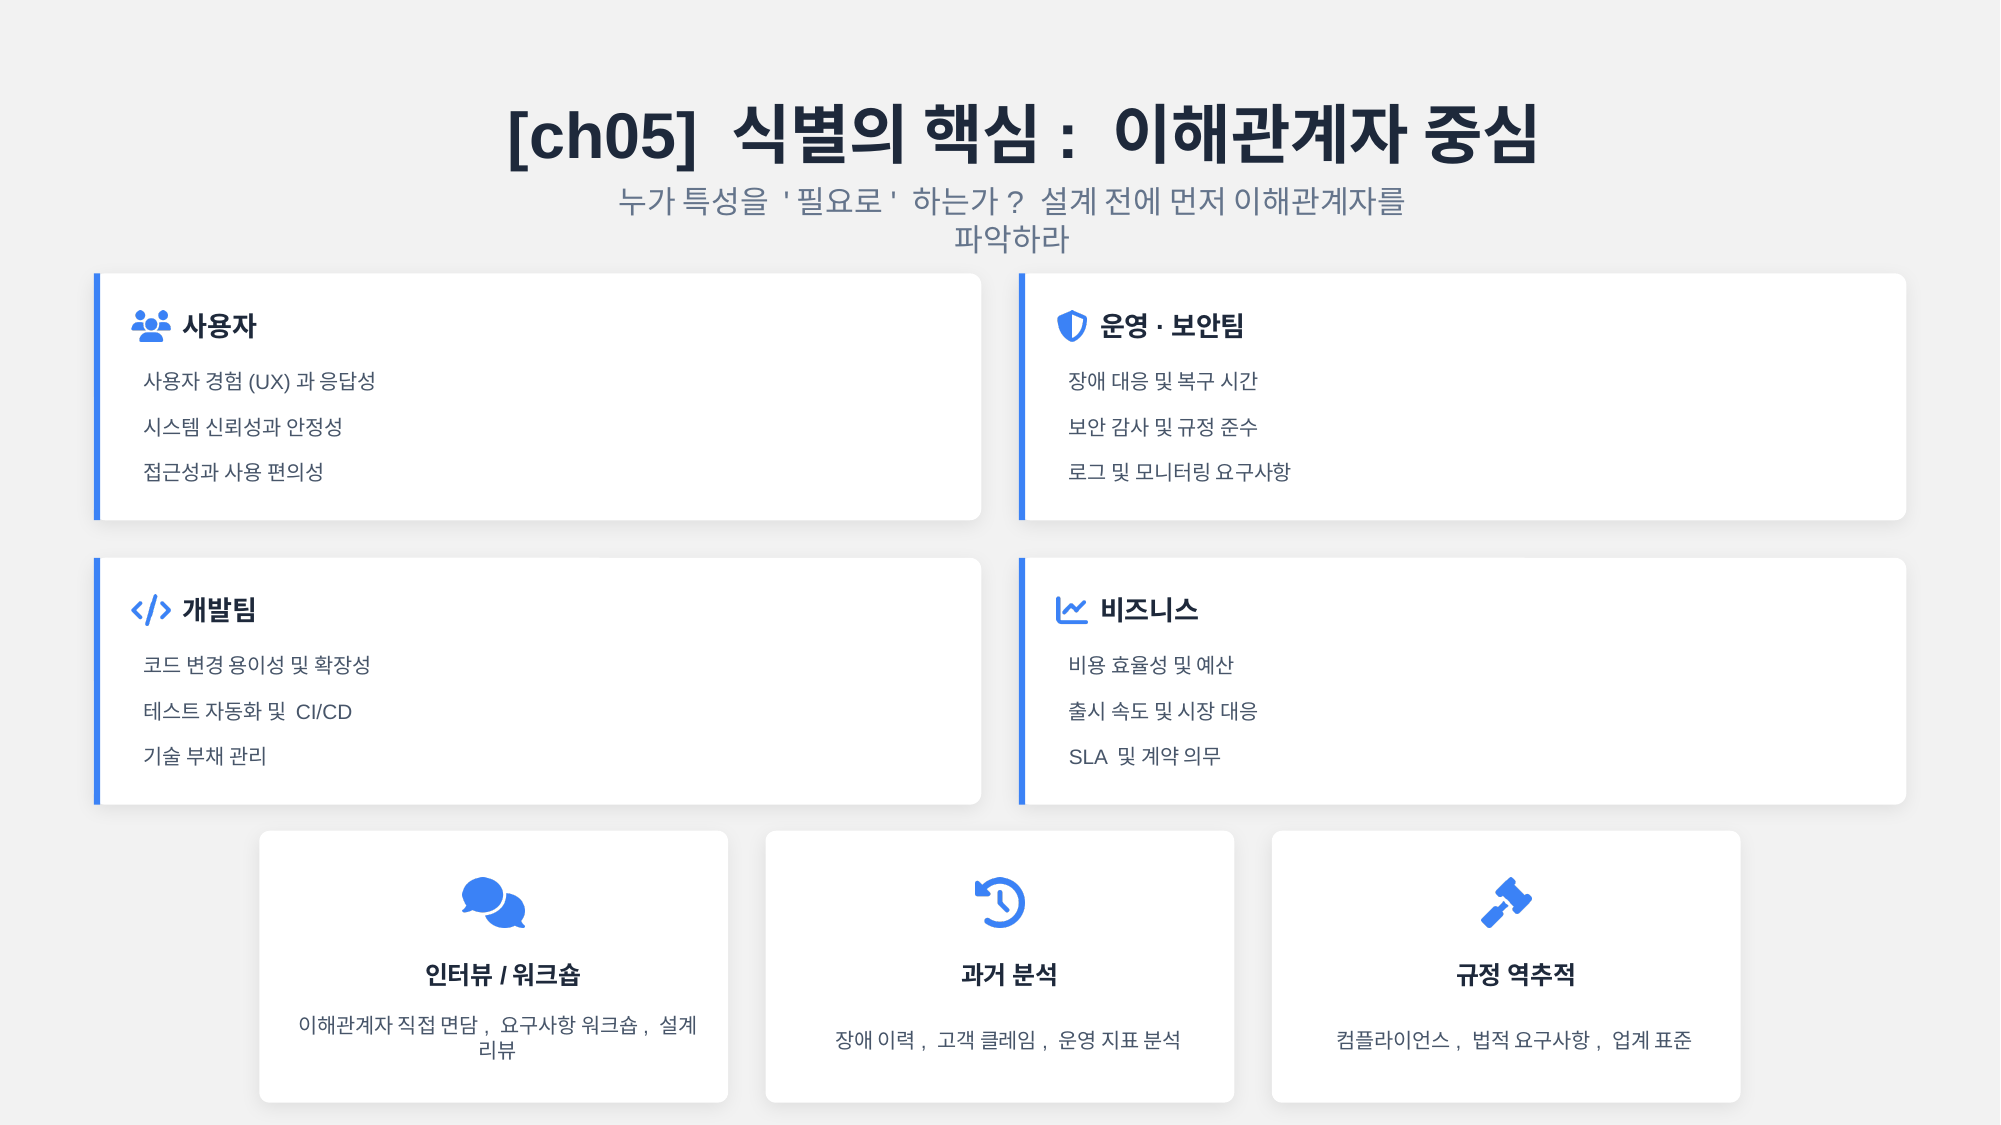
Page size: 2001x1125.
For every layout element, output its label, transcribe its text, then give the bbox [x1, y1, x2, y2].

text_box 운영·보안팀 [1099, 304, 1261, 347]
text_box [765, 830, 1235, 1103]
picture [1056, 594, 1088, 626]
text_box 기술 부채 관리 [143, 740, 295, 772]
text_box 사용자 경험(UX)과 응답성 [143, 365, 398, 397]
text_box [1018, 273, 1026, 521]
picture [131, 594, 171, 626]
picture [1481, 877, 1532, 928]
picture [462, 877, 525, 928]
text_box [ch05] 식별의 핵심: 이해관계자 중심 [483, 84, 1566, 180]
text_box [93, 273, 101, 521]
text_box 코드 변경 용이성 및 확장성 [143, 650, 407, 682]
text_box 이해관계자 직접 면담, 요구사항 워크숍, 설계 리뷰 [282, 1005, 714, 1070]
text_box 컴플라이언스, 법적 요구사항, 업계 표준 [1326, 1024, 1703, 1057]
text_box [1018, 557, 1026, 805]
text_box [1026, 557, 1907, 805]
picture [1056, 310, 1088, 342]
picture [131, 310, 171, 342]
text_box 테스트 자동화 및 CI/CD [143, 695, 379, 727]
text_box [1026, 273, 1907, 521]
text_box [101, 557, 982, 805]
text_box 출시 속도 및 시장 대응 [1068, 695, 1292, 727]
text_box 장애 이력, 고객 클레임, 운영 지표 분석 [824, 1024, 1193, 1057]
text_box [259, 830, 729, 1103]
text_box 개발팀 [182, 588, 283, 632]
text_box 접근성과 사용 편의성 [143, 456, 354, 488]
text_box 누가 특성을 '필요로' 하는가? 설계 전에 먼저 이해관계자를 파악하라 [560, 197, 1464, 243]
text_box 비용 효율성 및 예산 [1068, 650, 1265, 682]
text_box 인터뷰/워크숍 [419, 955, 587, 994]
text_box 과거 분석 [950, 955, 1070, 994]
text_box 사용자 [182, 304, 283, 347]
text_box SLA 및 계약 의무 [1068, 740, 1243, 772]
text_box 보안 감사 및 규정 준수 [1068, 410, 1292, 443]
picture [974, 877, 1025, 928]
text_box [101, 273, 982, 521]
text_box 규정 역추적 [1445, 955, 1588, 994]
text_box [1271, 830, 1741, 1103]
text_box 로그 및 모니터링 요구사항 [1068, 456, 1326, 488]
text_box [93, 557, 101, 805]
text_box 시스템 신뢰성과 안정성 [143, 410, 375, 443]
text_box 장애 대응 및 복구 시간 [1068, 365, 1292, 397]
text_box 비즈니스 [1099, 588, 1226, 632]
